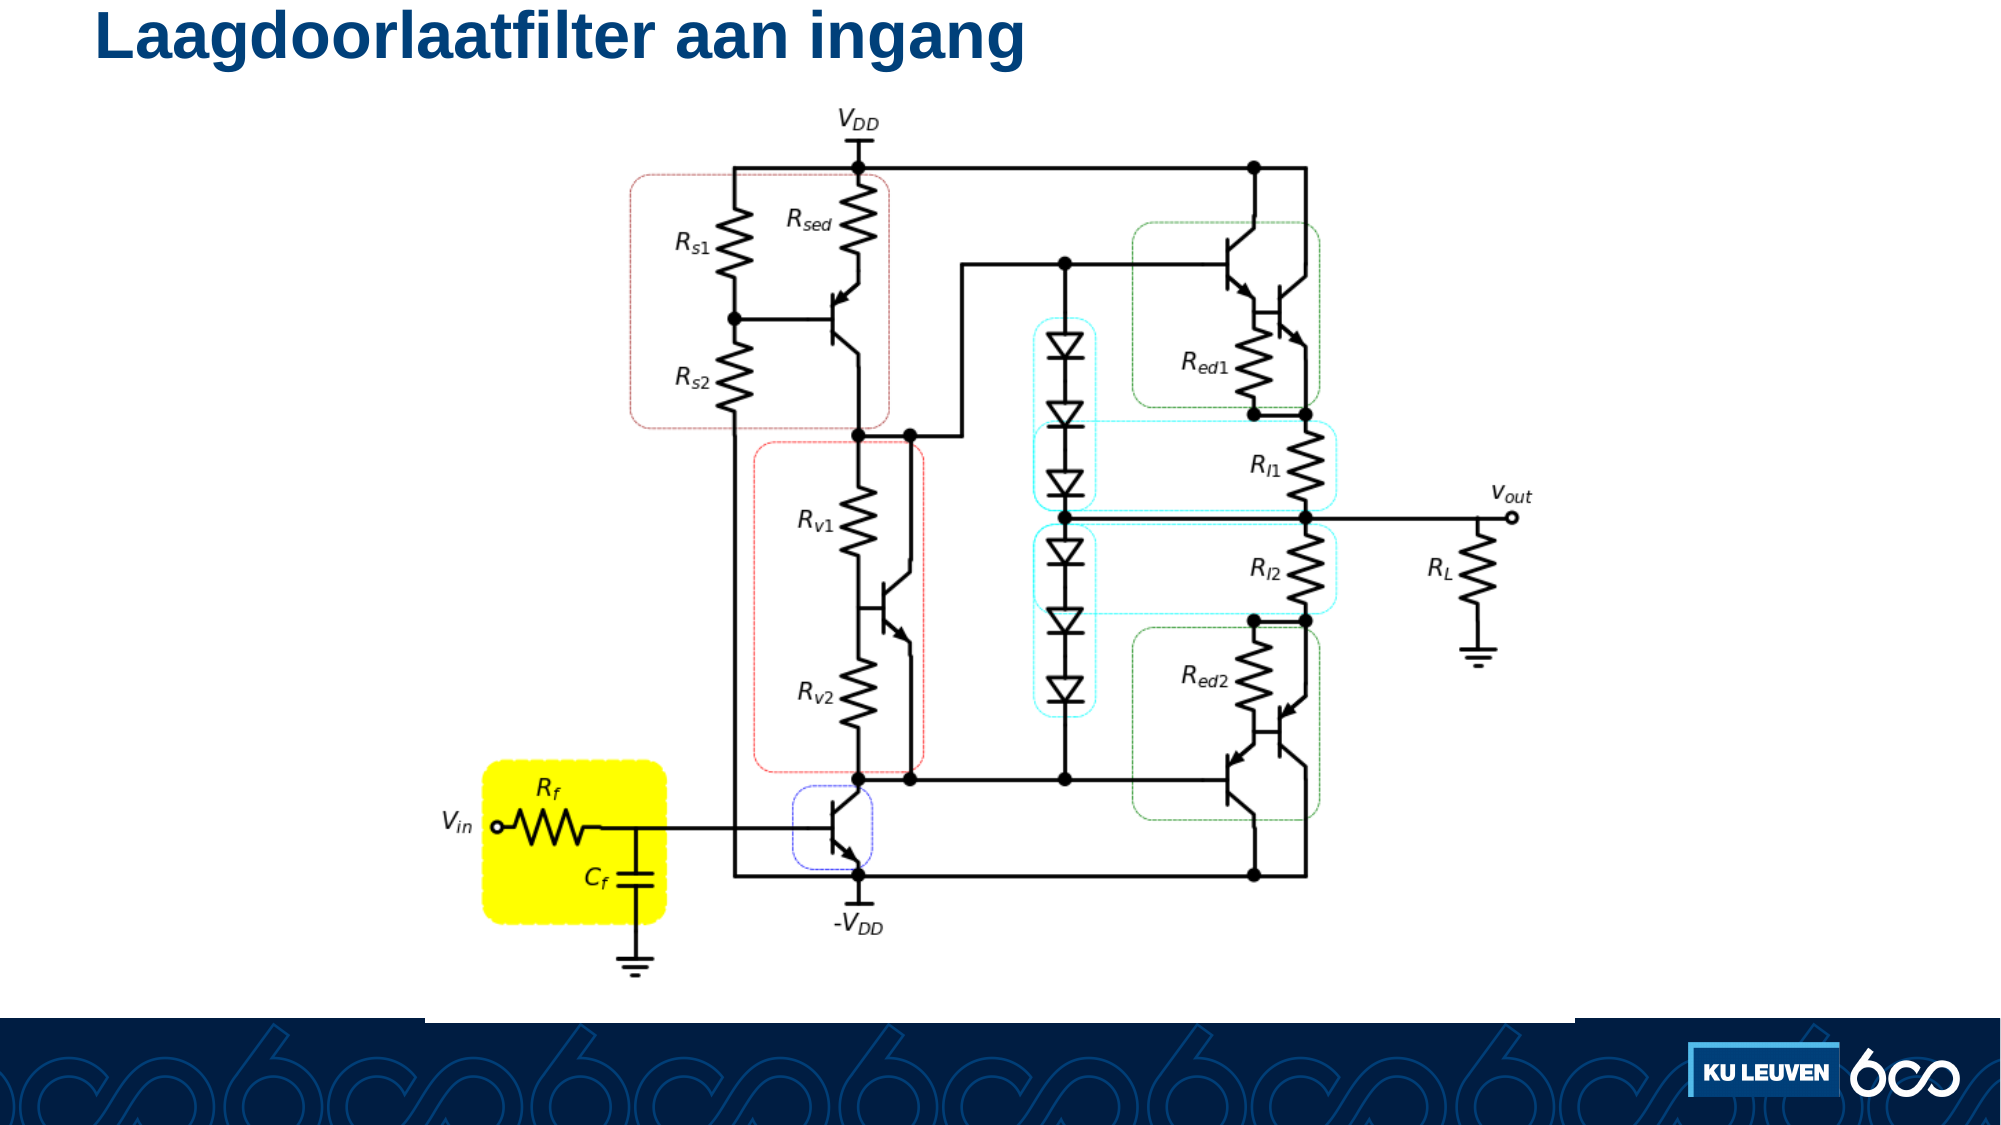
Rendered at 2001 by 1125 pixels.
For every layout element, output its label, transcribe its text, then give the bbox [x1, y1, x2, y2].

title Laagdoorlaatfilter aan ingang [94, 0, 1906, 108]
picture [0, 92, 2001, 1125]
